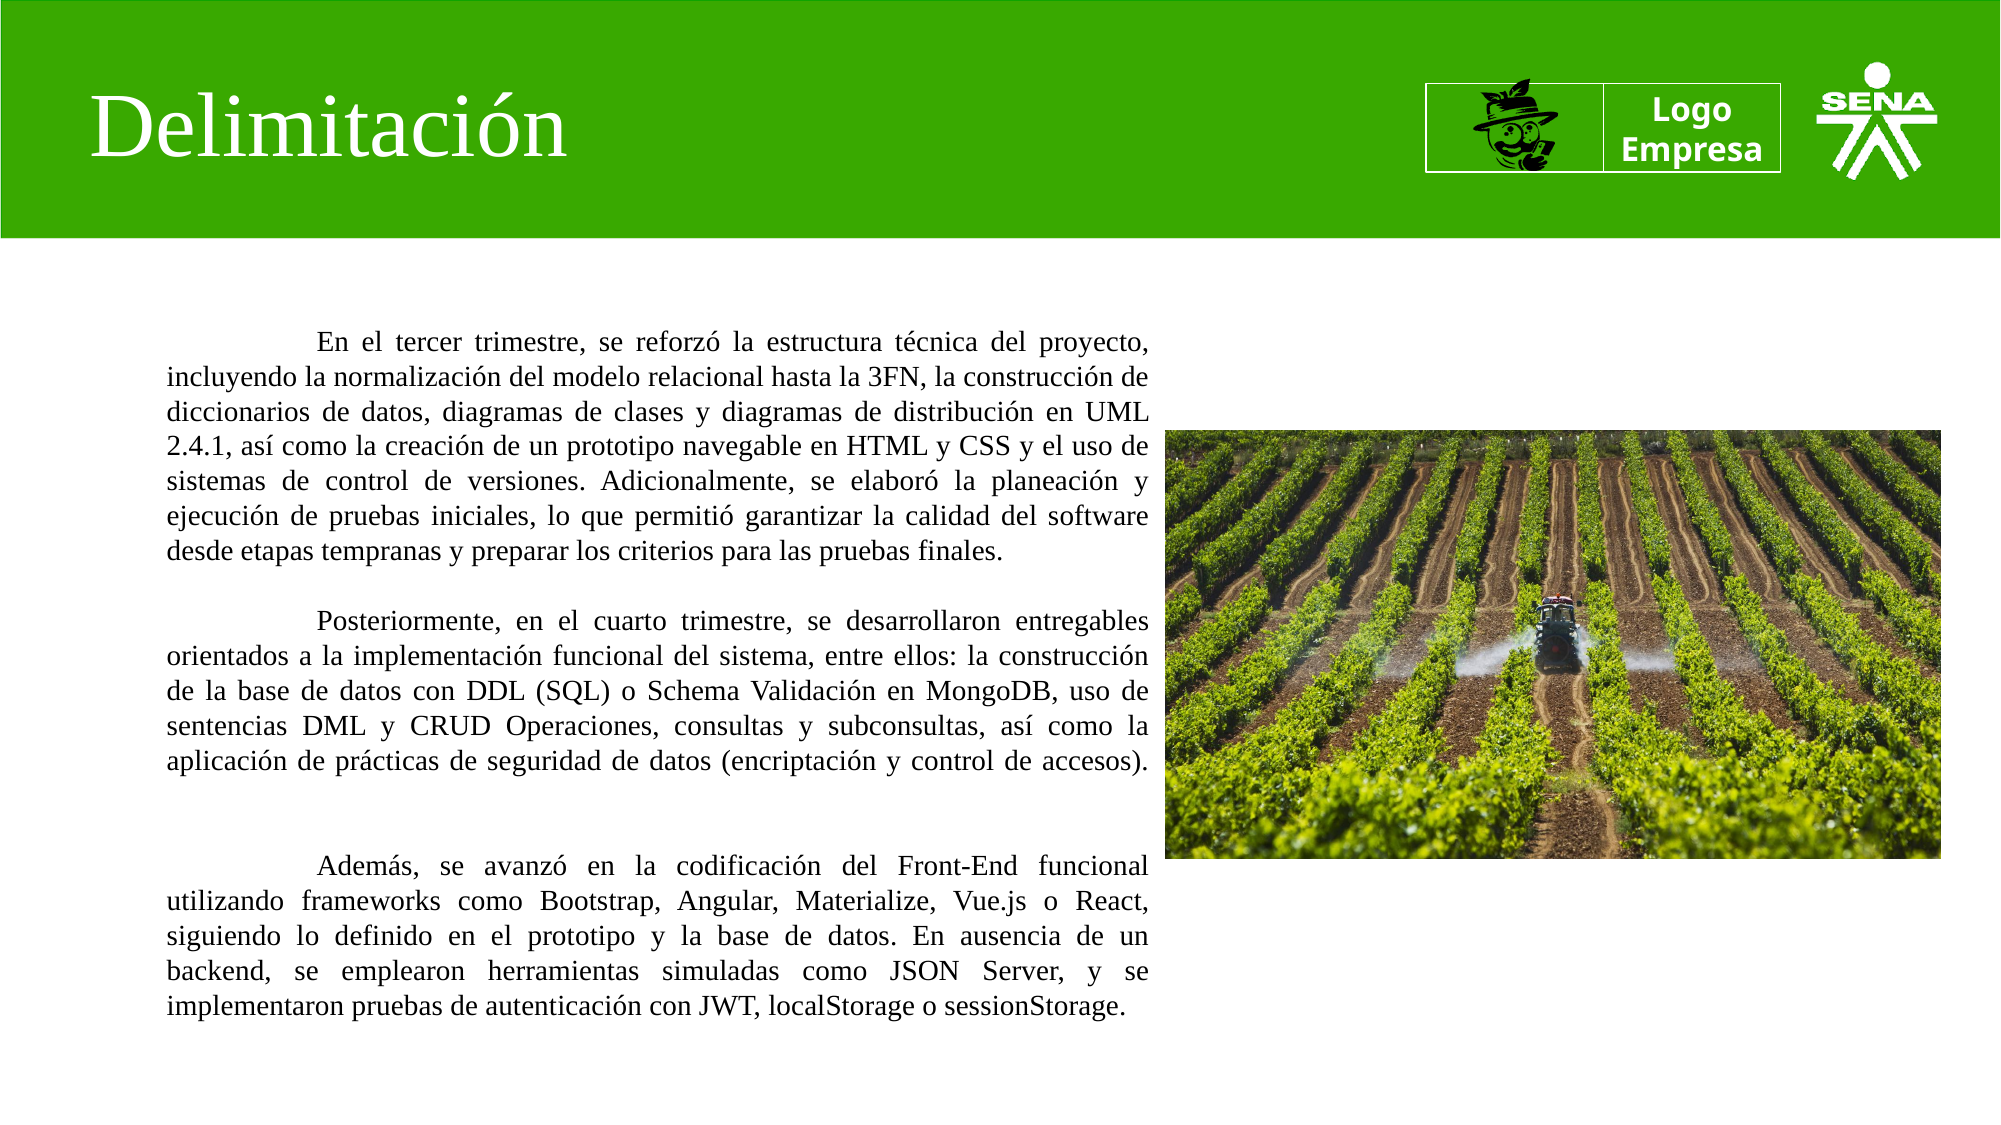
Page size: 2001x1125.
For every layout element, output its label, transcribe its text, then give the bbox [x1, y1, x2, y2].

title Delimitación [74, 18, 1800, 236]
text_box [1577, 83, 1603, 172]
picture [0, 0, 2001, 1125]
text_box Logo Empresa [1603, 83, 1781, 173]
text_box En el tercer trimestre, se reforzó la estructura técnica del proyecto, incluyendo la normalización del modelo relacional hasta la 3FN, la construcción de diccionarios de datos, diagramas de clases y diagramas de distribución en UML 2.4.1, así como la creación de un prototipo navegable en HTML y CSS y el uso de sistemas de control de versiones. Adicionalmente, se elaboró la planeación y ejecución de pruebas iniciales, lo que permitió garantizar la calidad del software desde etapas tempranas y preparar los criterios para las pruebas finales. Posteriormente, en el cuarto trimestre, se desarrollaron entregables orientados a la implementación funcional del sistema, entre ellos: la construcción de la base de datos con DDL (SQL) o Schema Validación en MongoDB, uso de sentencias DML y CRUD Operaciones, consultas y subconsultas, así como la aplicación de prácticas de seguridad de datos (encriptación y control de accesos). Además, se avanzó en la codificación del Front-End funcional utilizando frameworks como Bootstrap, Angular, Materialize, Vue.js o React, siguiendo lo definido en el prototipo y la base de datos. En ausencia de un backend, se emplearon herramientas simuladas como JSON Server, y se implementaron pruebas de autenticación con JWT, localStorage o sessionStorage. [151, 279, 1166, 1099]
text_box [1426, 83, 1450, 172]
